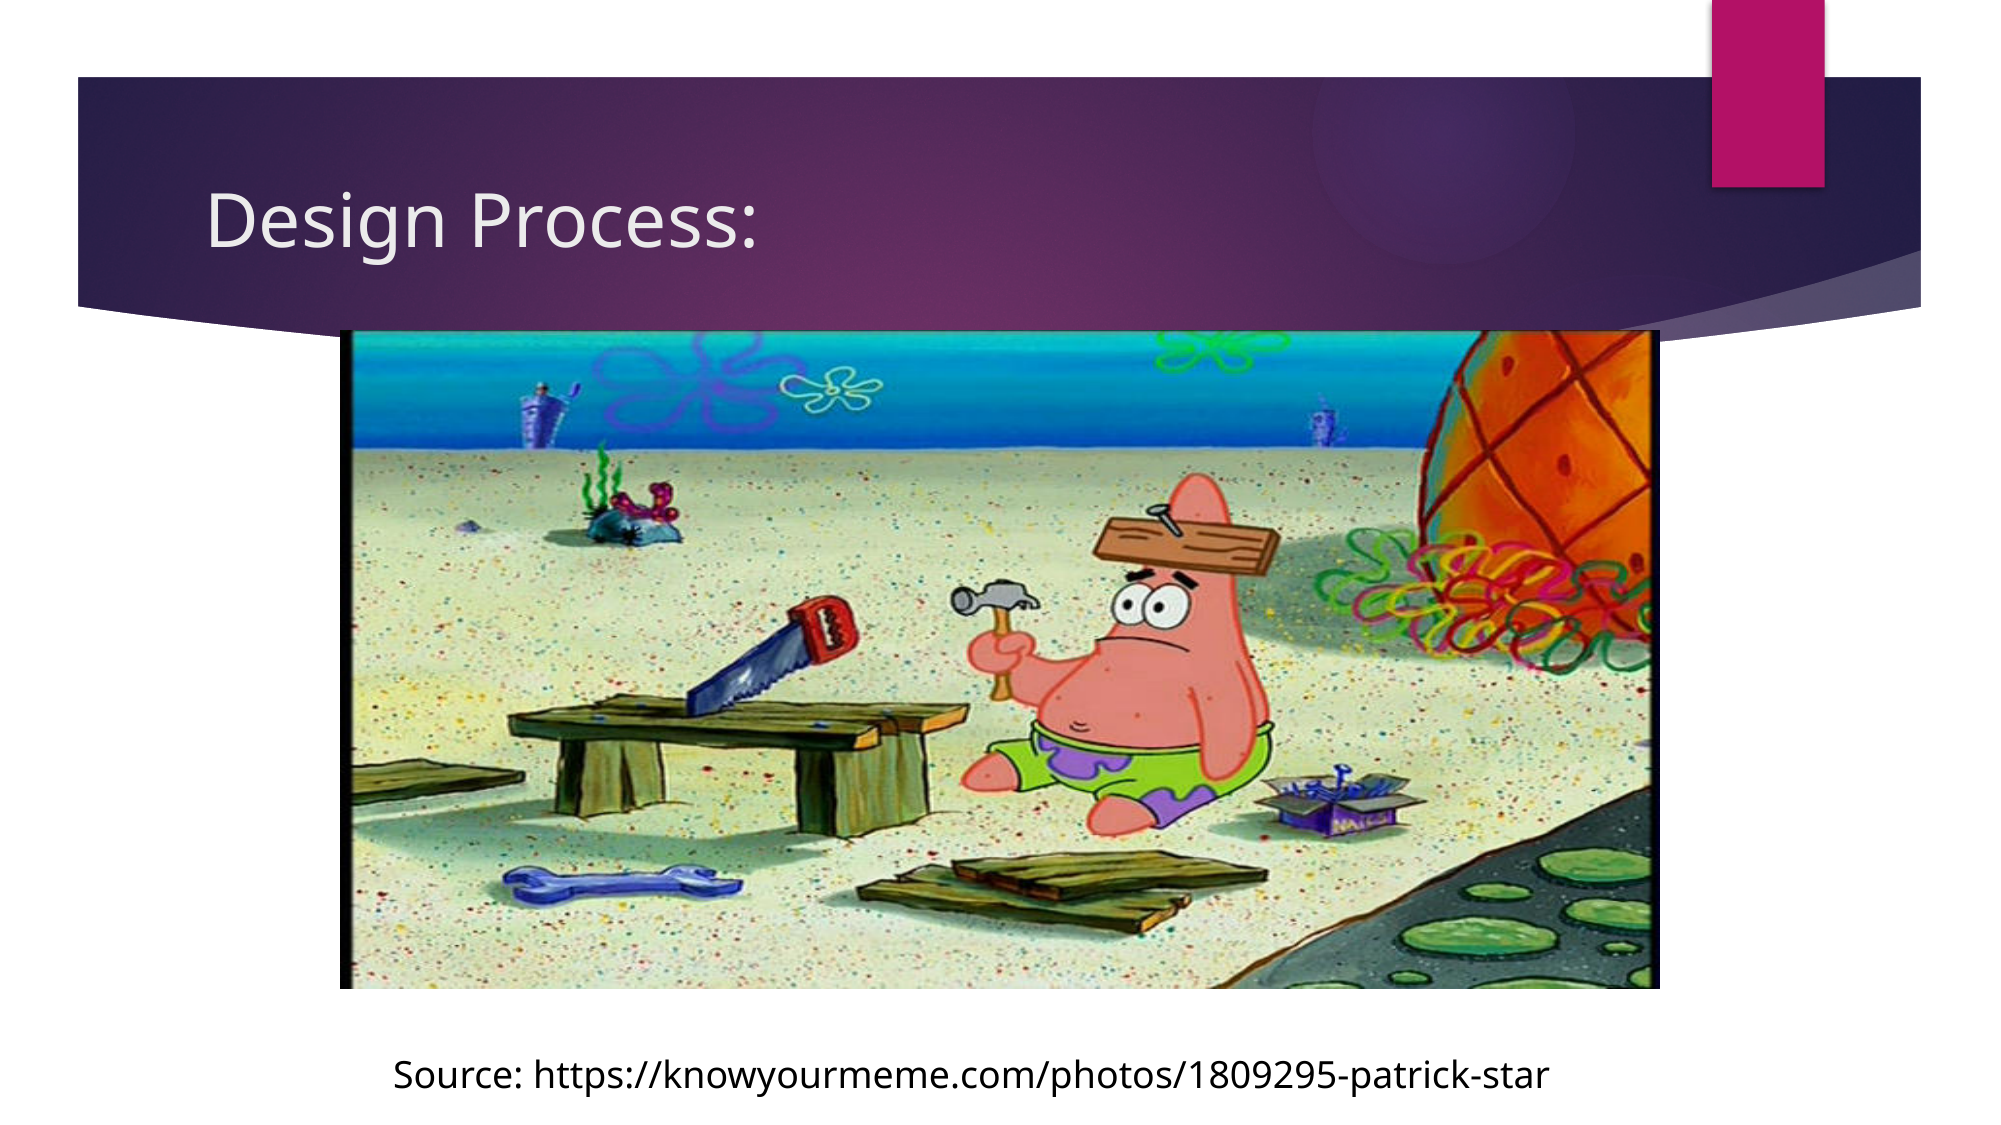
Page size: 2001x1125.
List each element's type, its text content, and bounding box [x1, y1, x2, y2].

title Design Process: [189, 159, 1627, 276]
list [340, 330, 1660, 990]
text_box Source: https://knowyourmeme.com/photos/1809295-patrick-star [378, 1043, 1622, 1104]
